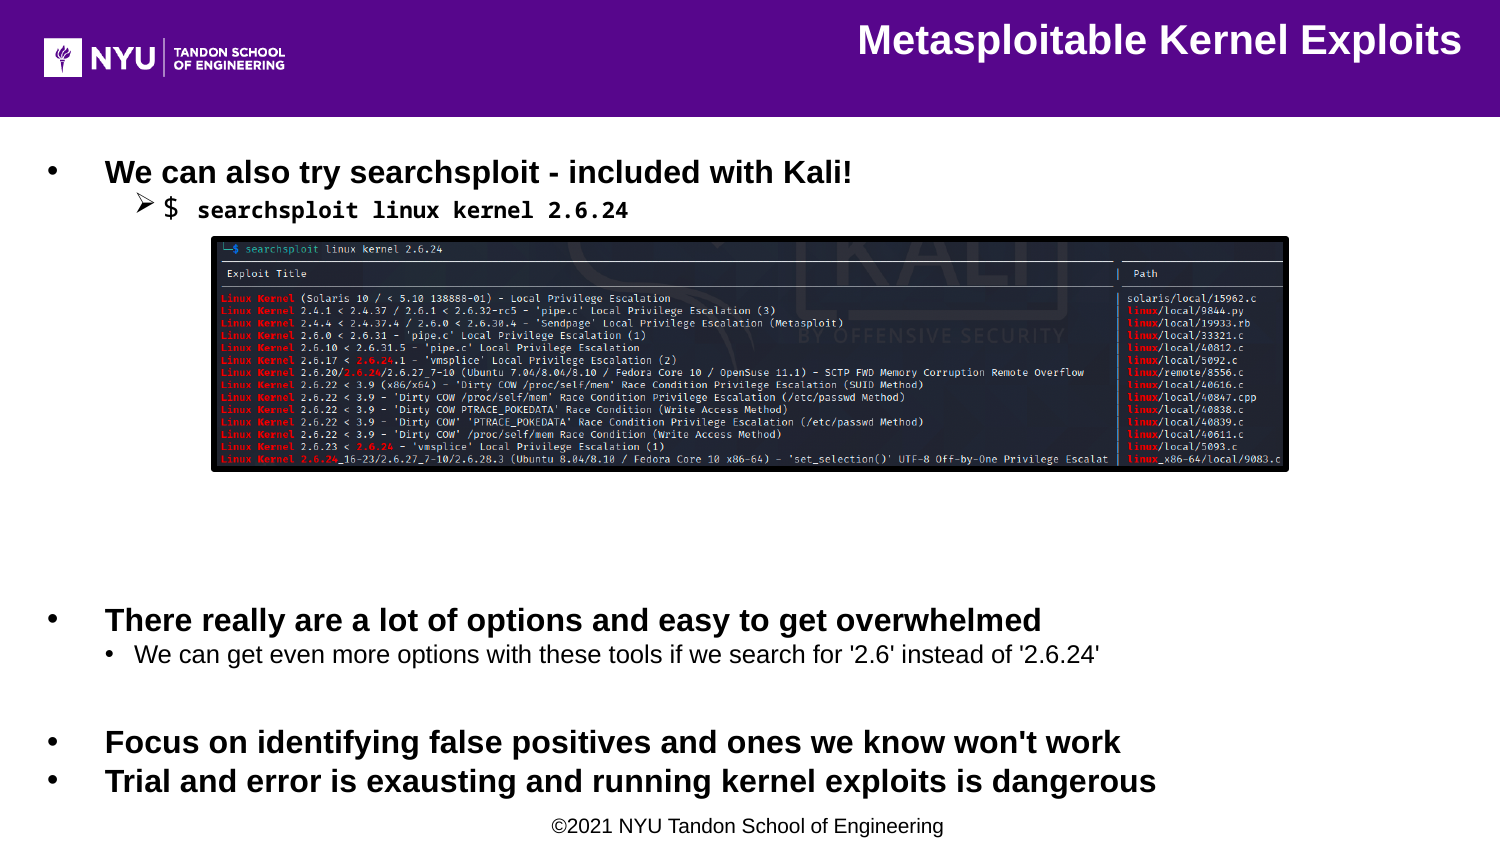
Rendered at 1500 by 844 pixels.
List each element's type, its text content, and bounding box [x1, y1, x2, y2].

picture [216, 241, 1284, 466]
list We can also try searchsploit - included with Kali! $ searchsploit linux kernel 2.6.24 There really are a lot of options and easy to get overwhelmed We can get even more options with these tools if we search for '2.6' instead of '2.6.24' Focus on identifying false positives and ones we know won't work Trial and error is exausting and running kernel exploits is dangerous [47, 151, 1454, 800]
list Metasploitable Kernel Exploits [392, 12, 1463, 109]
picture [44, 38, 285, 77]
